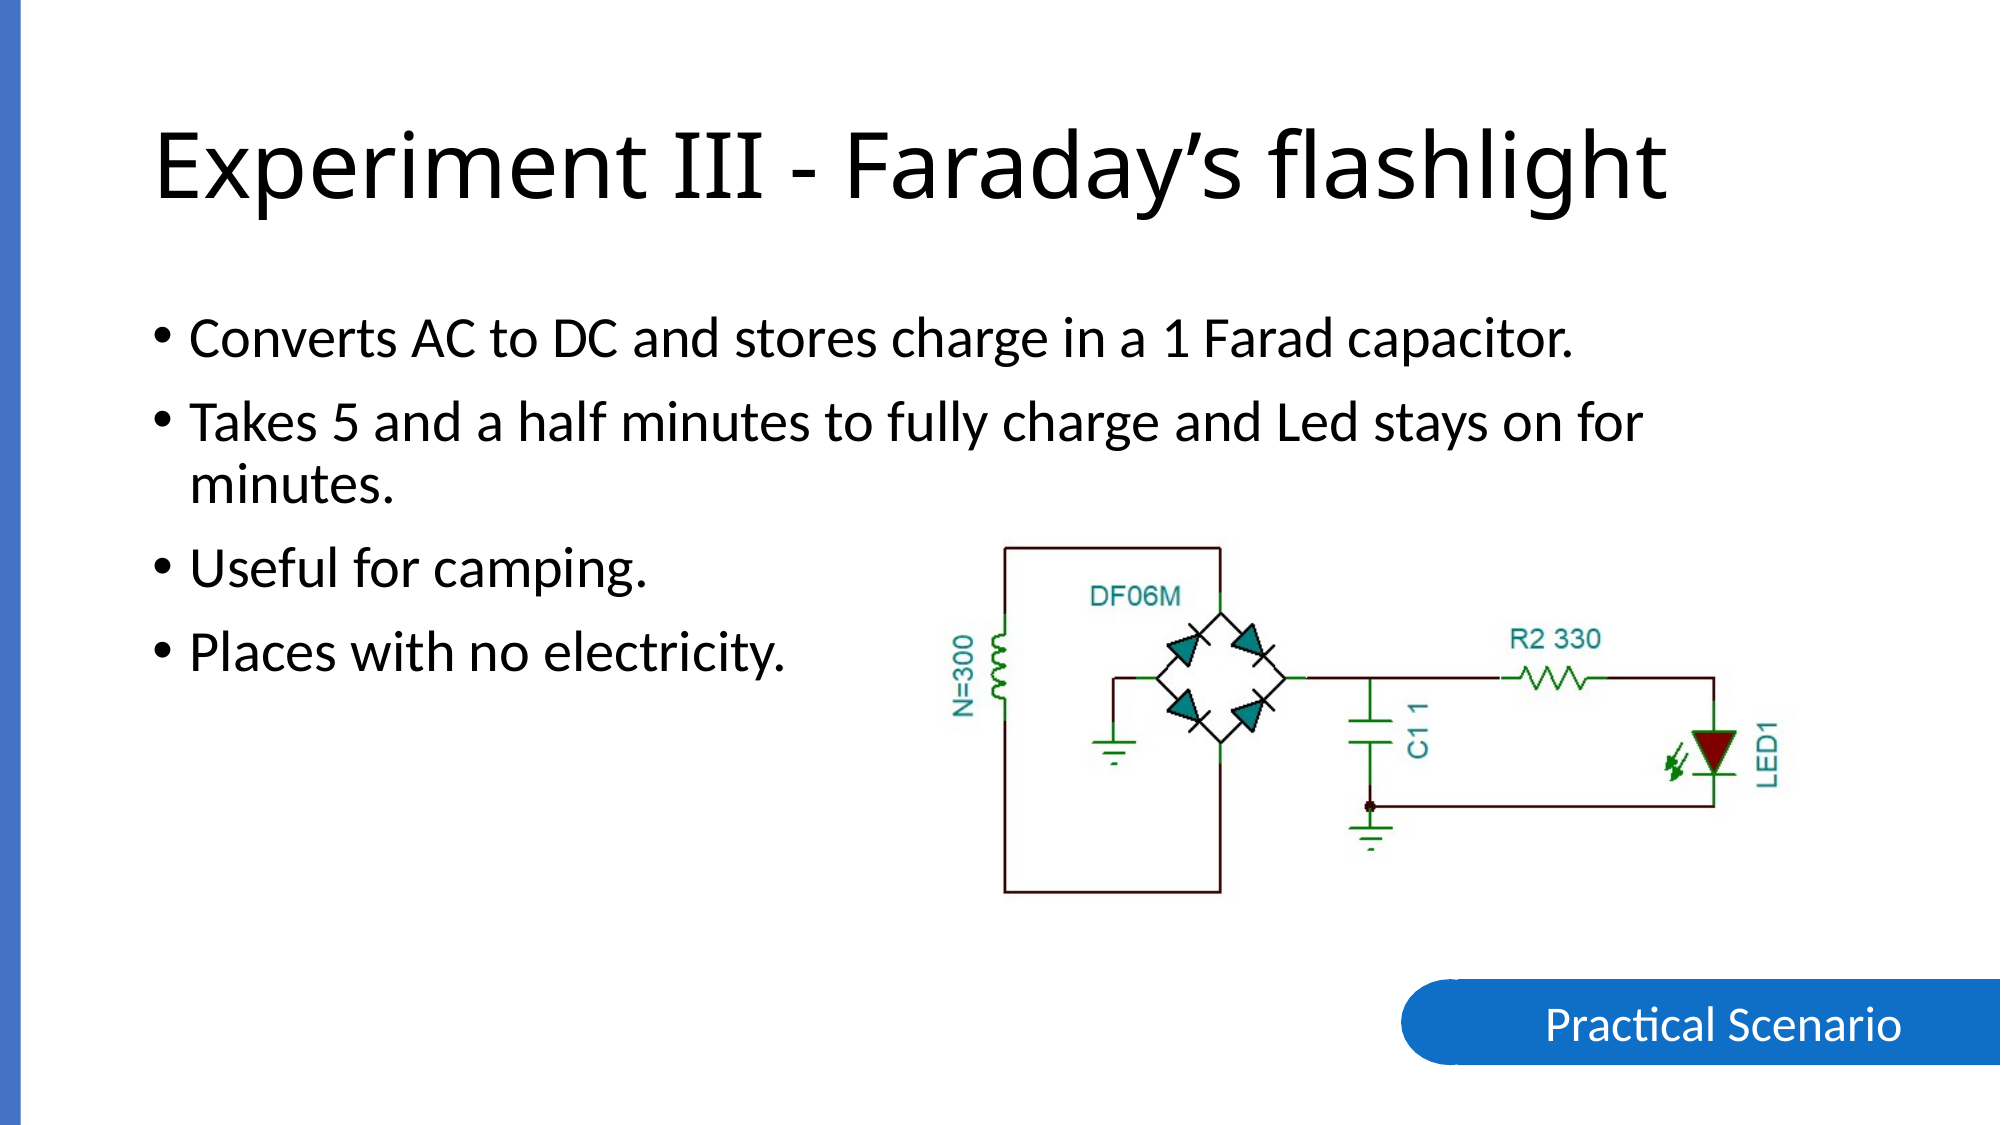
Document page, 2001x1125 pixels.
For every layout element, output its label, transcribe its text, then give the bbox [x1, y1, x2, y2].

text_box [0, 0, 21, 1125]
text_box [1400, 979, 2000, 1066]
picture [942, 530, 1796, 905]
title Experiment III - Faraday’s flashlight [137, 59, 1863, 278]
